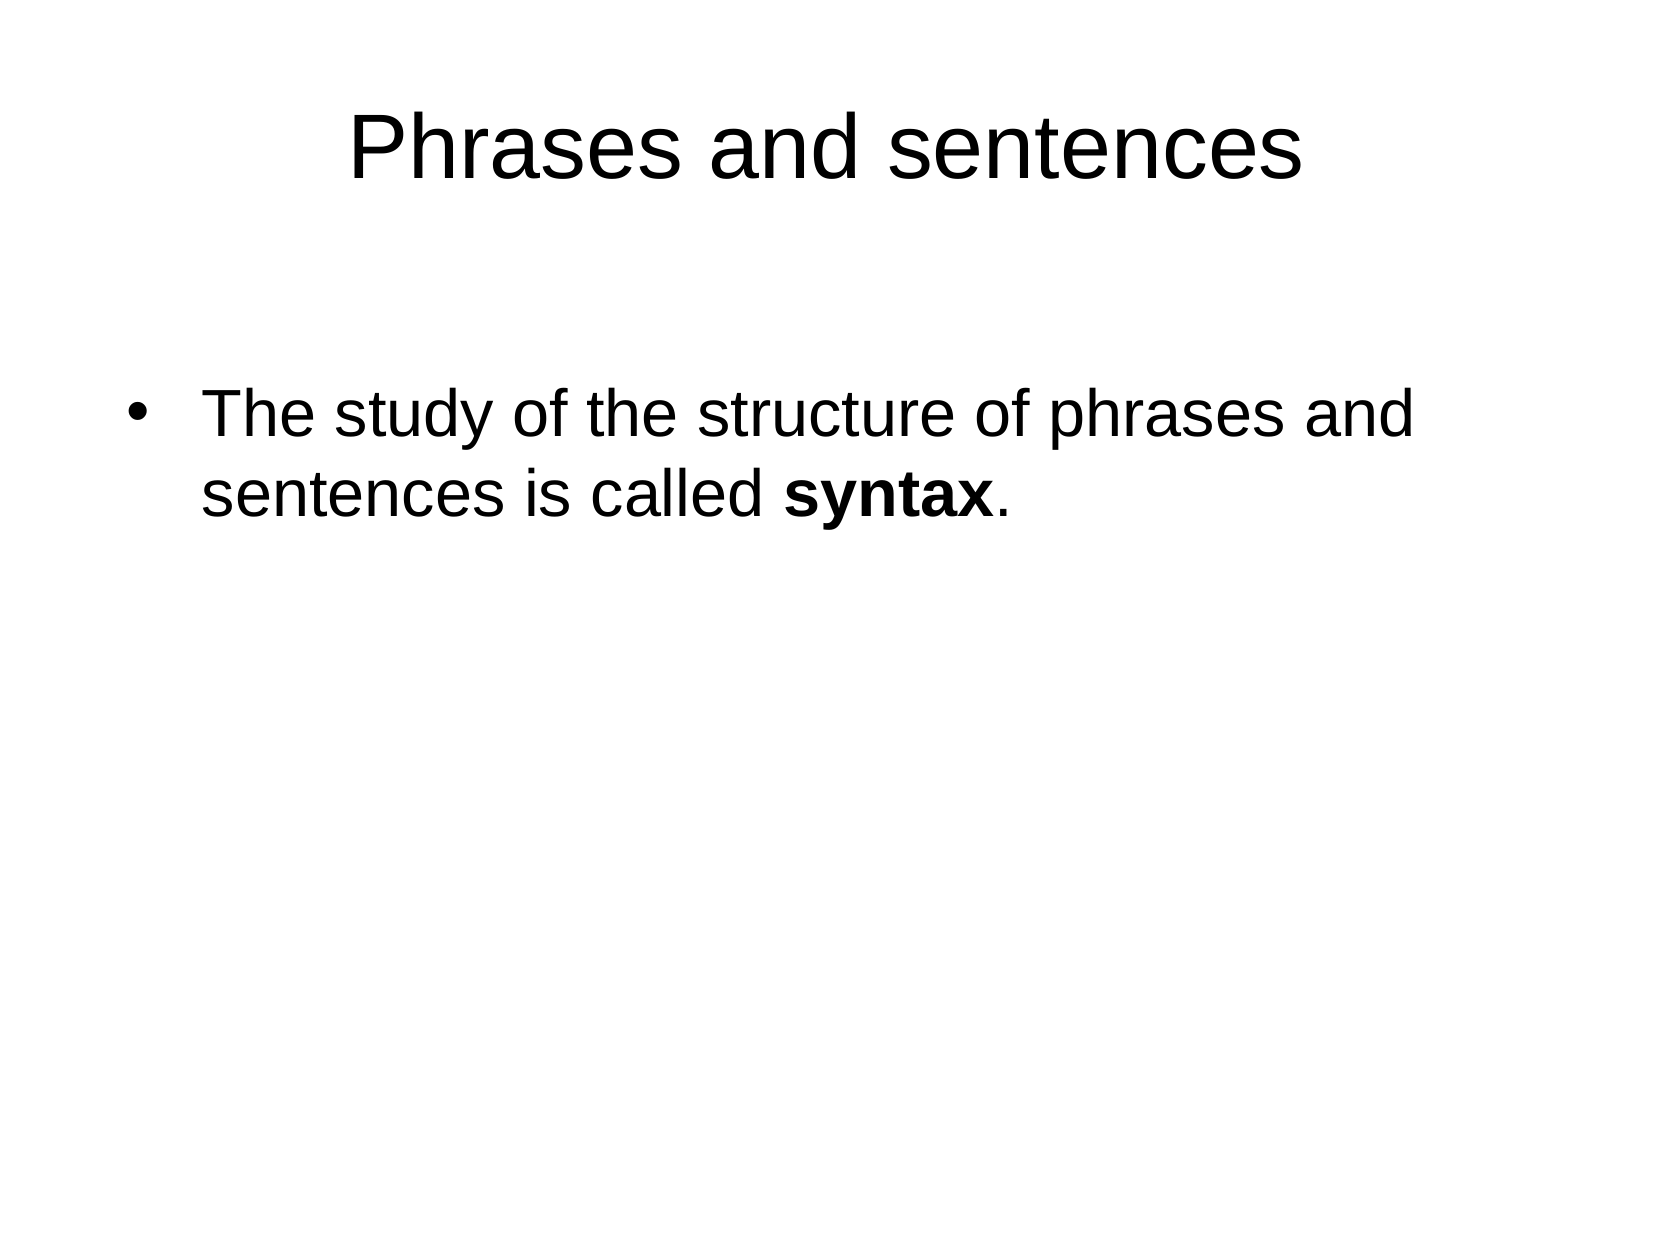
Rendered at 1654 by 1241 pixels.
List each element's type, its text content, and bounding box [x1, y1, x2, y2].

text_box The study of the structure of phrases and sentences is called syntax. [126, 369, 1582, 868]
text_box Phrases and sentences [82, 37, 1571, 245]
